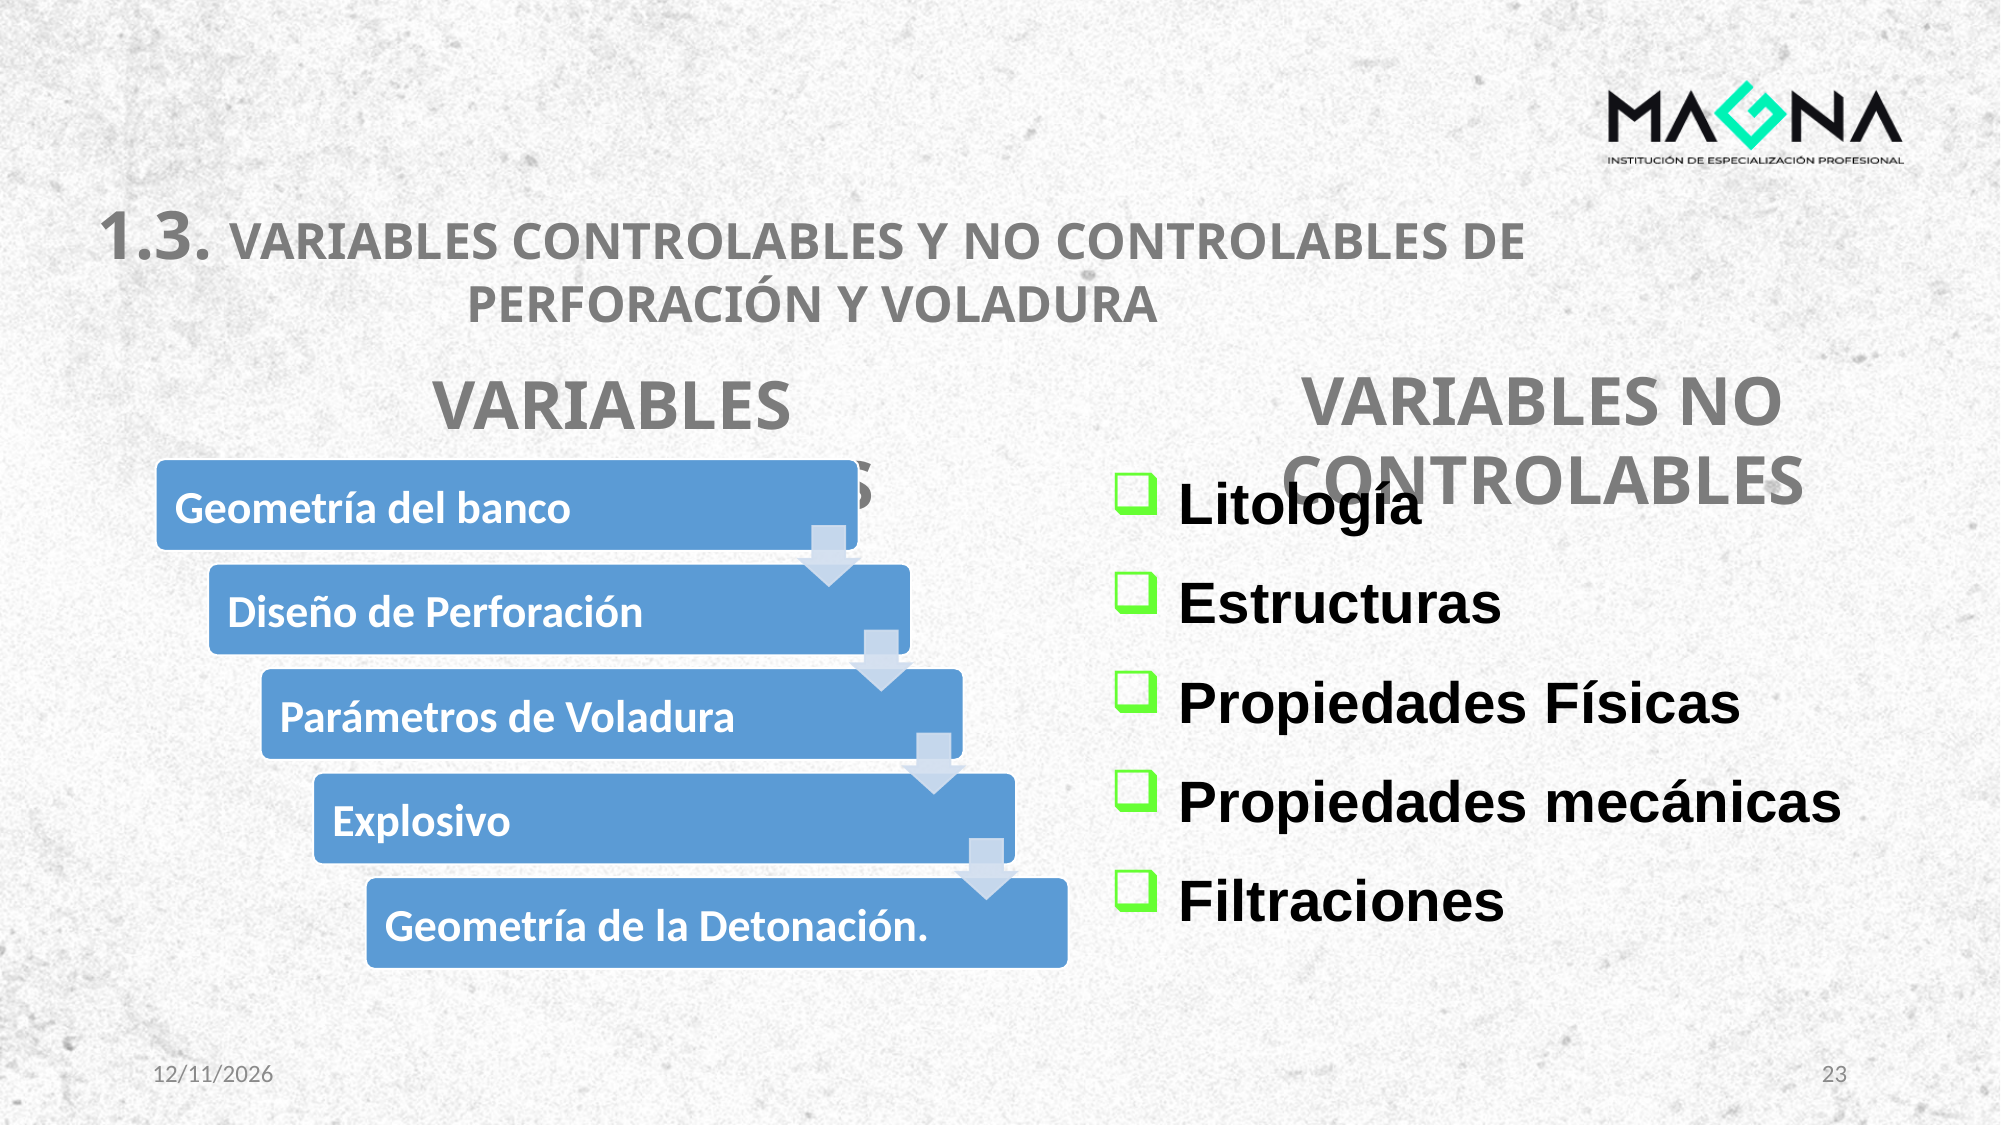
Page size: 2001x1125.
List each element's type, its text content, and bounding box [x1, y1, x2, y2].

picture [0, 0, 2001, 1125]
text_box Litología Estructuras Propiedades Físicas Propiedades mecánicas Filtraciones [1095, 459, 1962, 941]
text_box VARIABLES CONTROLABLES [155, 355, 1069, 459]
slide_number 23 [1412, 1042, 1863, 1103]
text_box 1.3. VARIABLES CONTROLABLES Y NO CONTROLABLES DE PERFORACIÓN Y VOLADURA [80, 185, 1544, 341]
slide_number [137, 1042, 588, 1103]
text_box VARIABLES NO CONTROLABLES [1095, 350, 1992, 526]
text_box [155, 459, 1069, 970]
